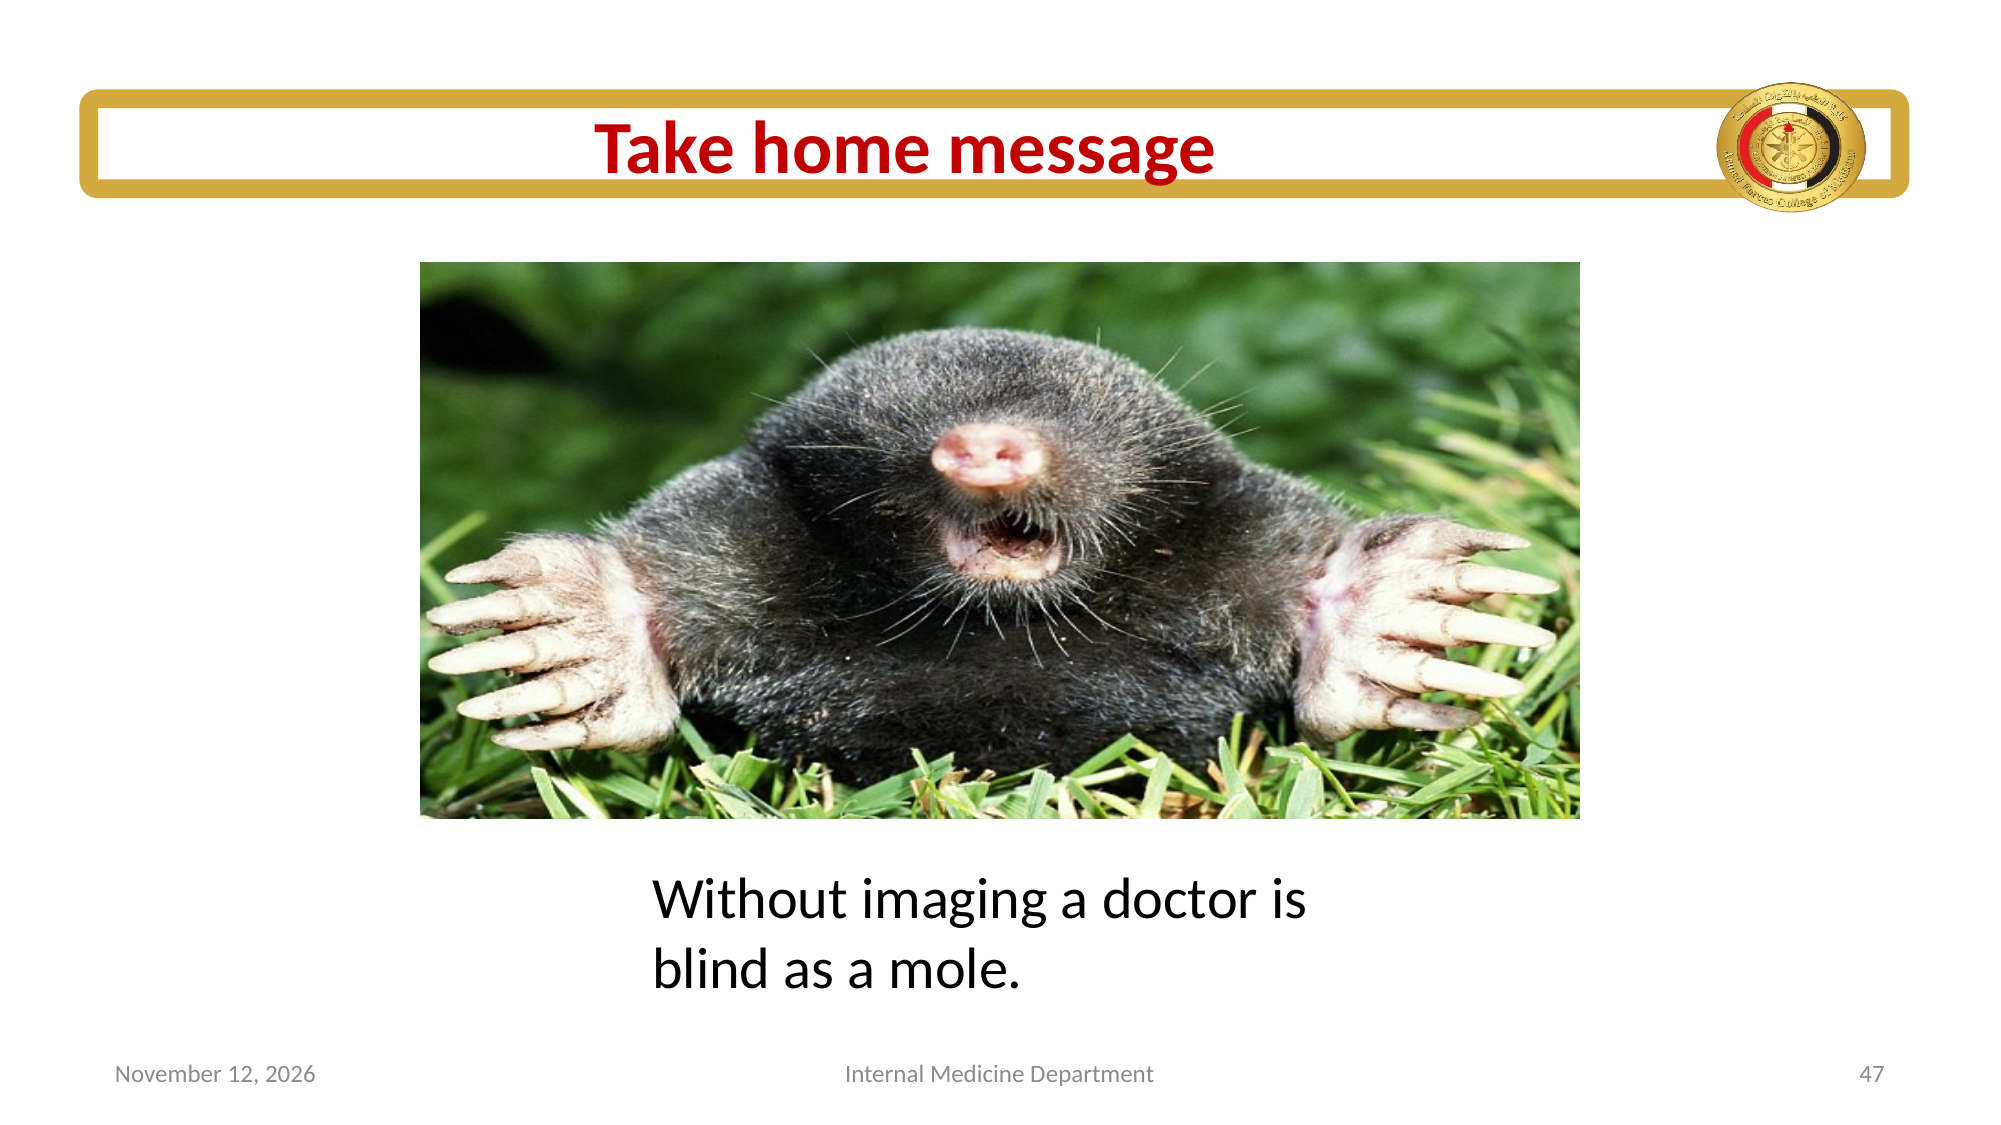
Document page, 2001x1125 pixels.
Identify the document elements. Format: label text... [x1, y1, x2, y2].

picture [1723, 82, 1867, 213]
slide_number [99, 1042, 567, 1103]
text_box Without imaging a doctor is blind as a mole. [637, 852, 1363, 1008]
title Take home message [88, 98, 1723, 189]
footer Internal Medicine Department [683, 1042, 1317, 1103]
slide_number 47 [1433, 1042, 1900, 1103]
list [419, 262, 1580, 819]
